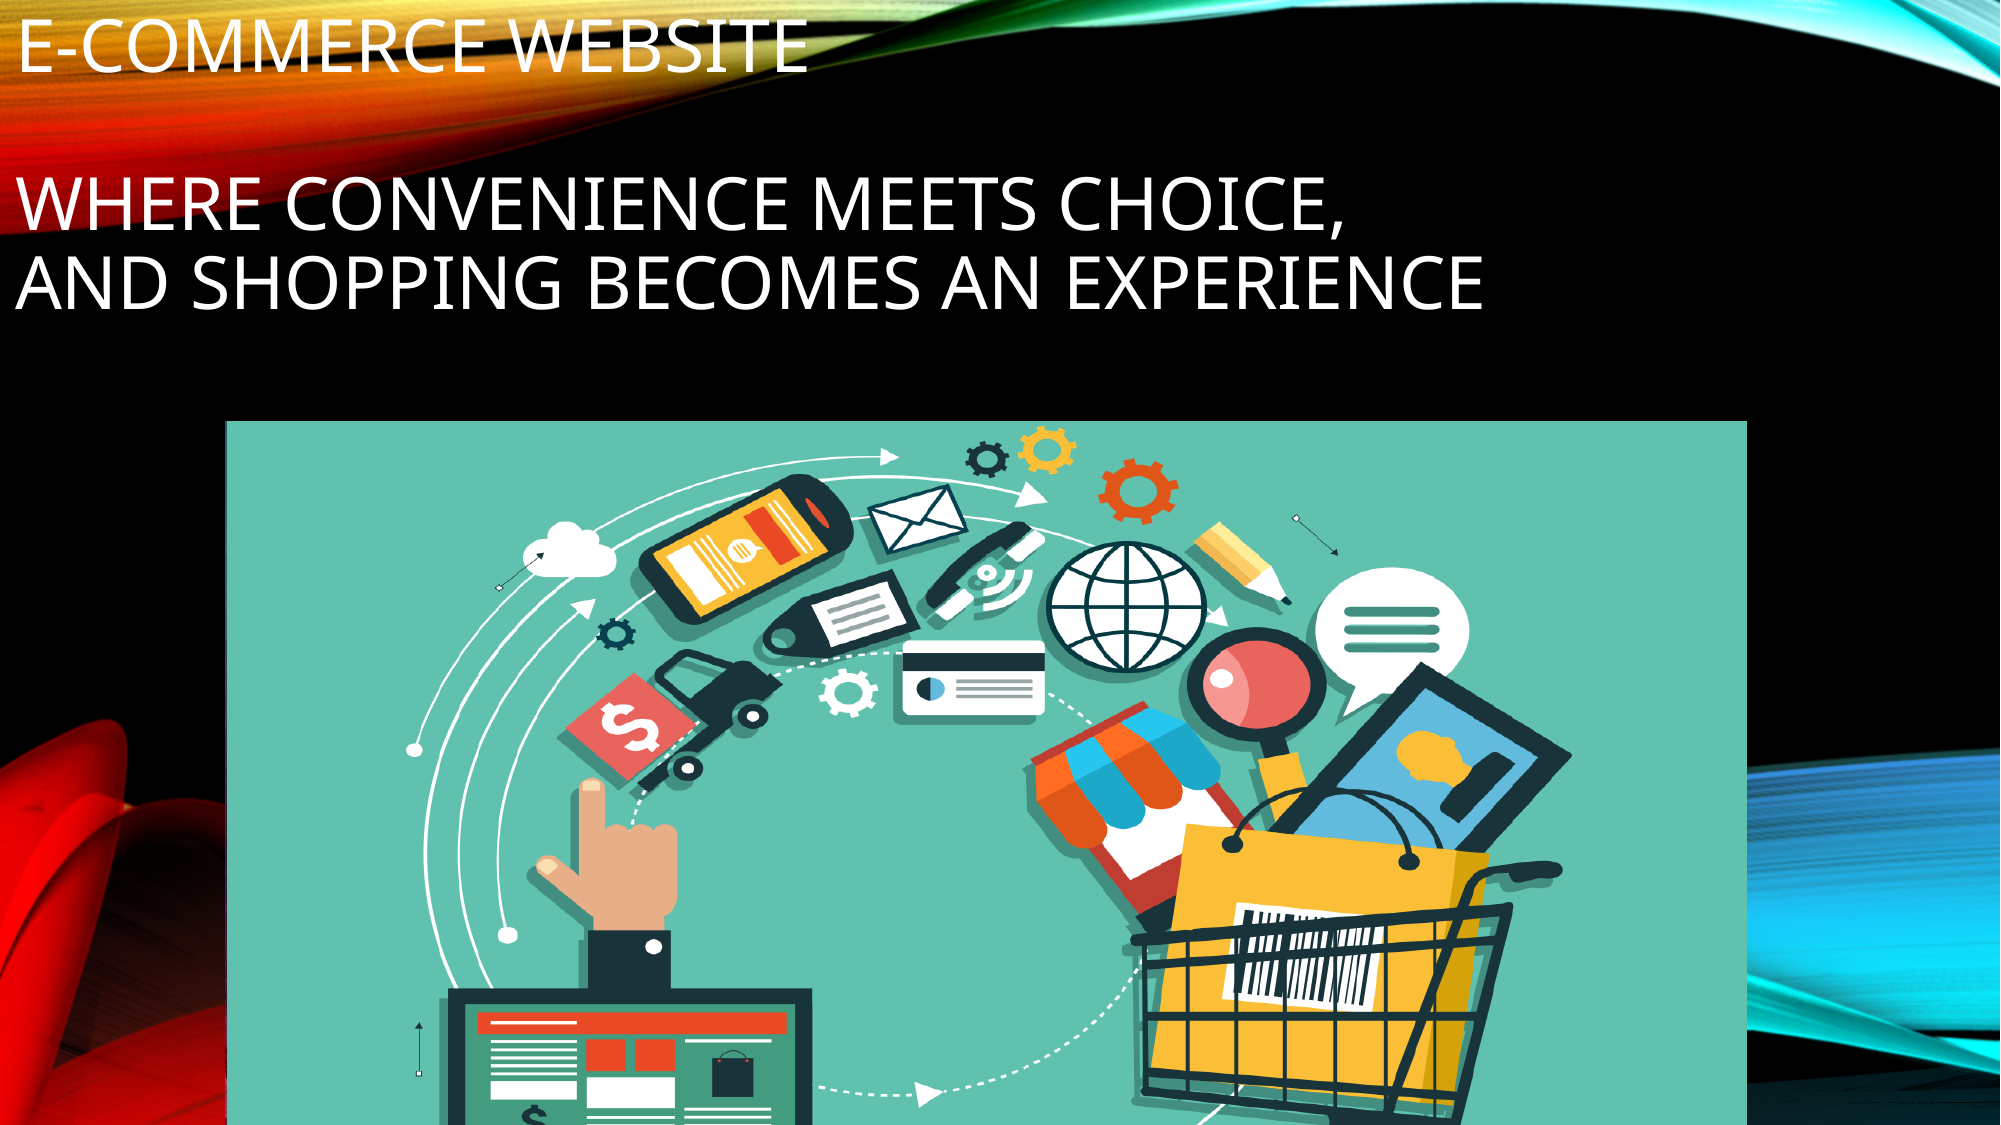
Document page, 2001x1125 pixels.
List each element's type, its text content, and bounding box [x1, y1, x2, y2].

title E-Commerce website where convenience meets choice, and shopping becomes an experience [0, 0, 1775, 422]
picture [0, 421, 2000, 1125]
picture [1775, 0, 2000, 237]
